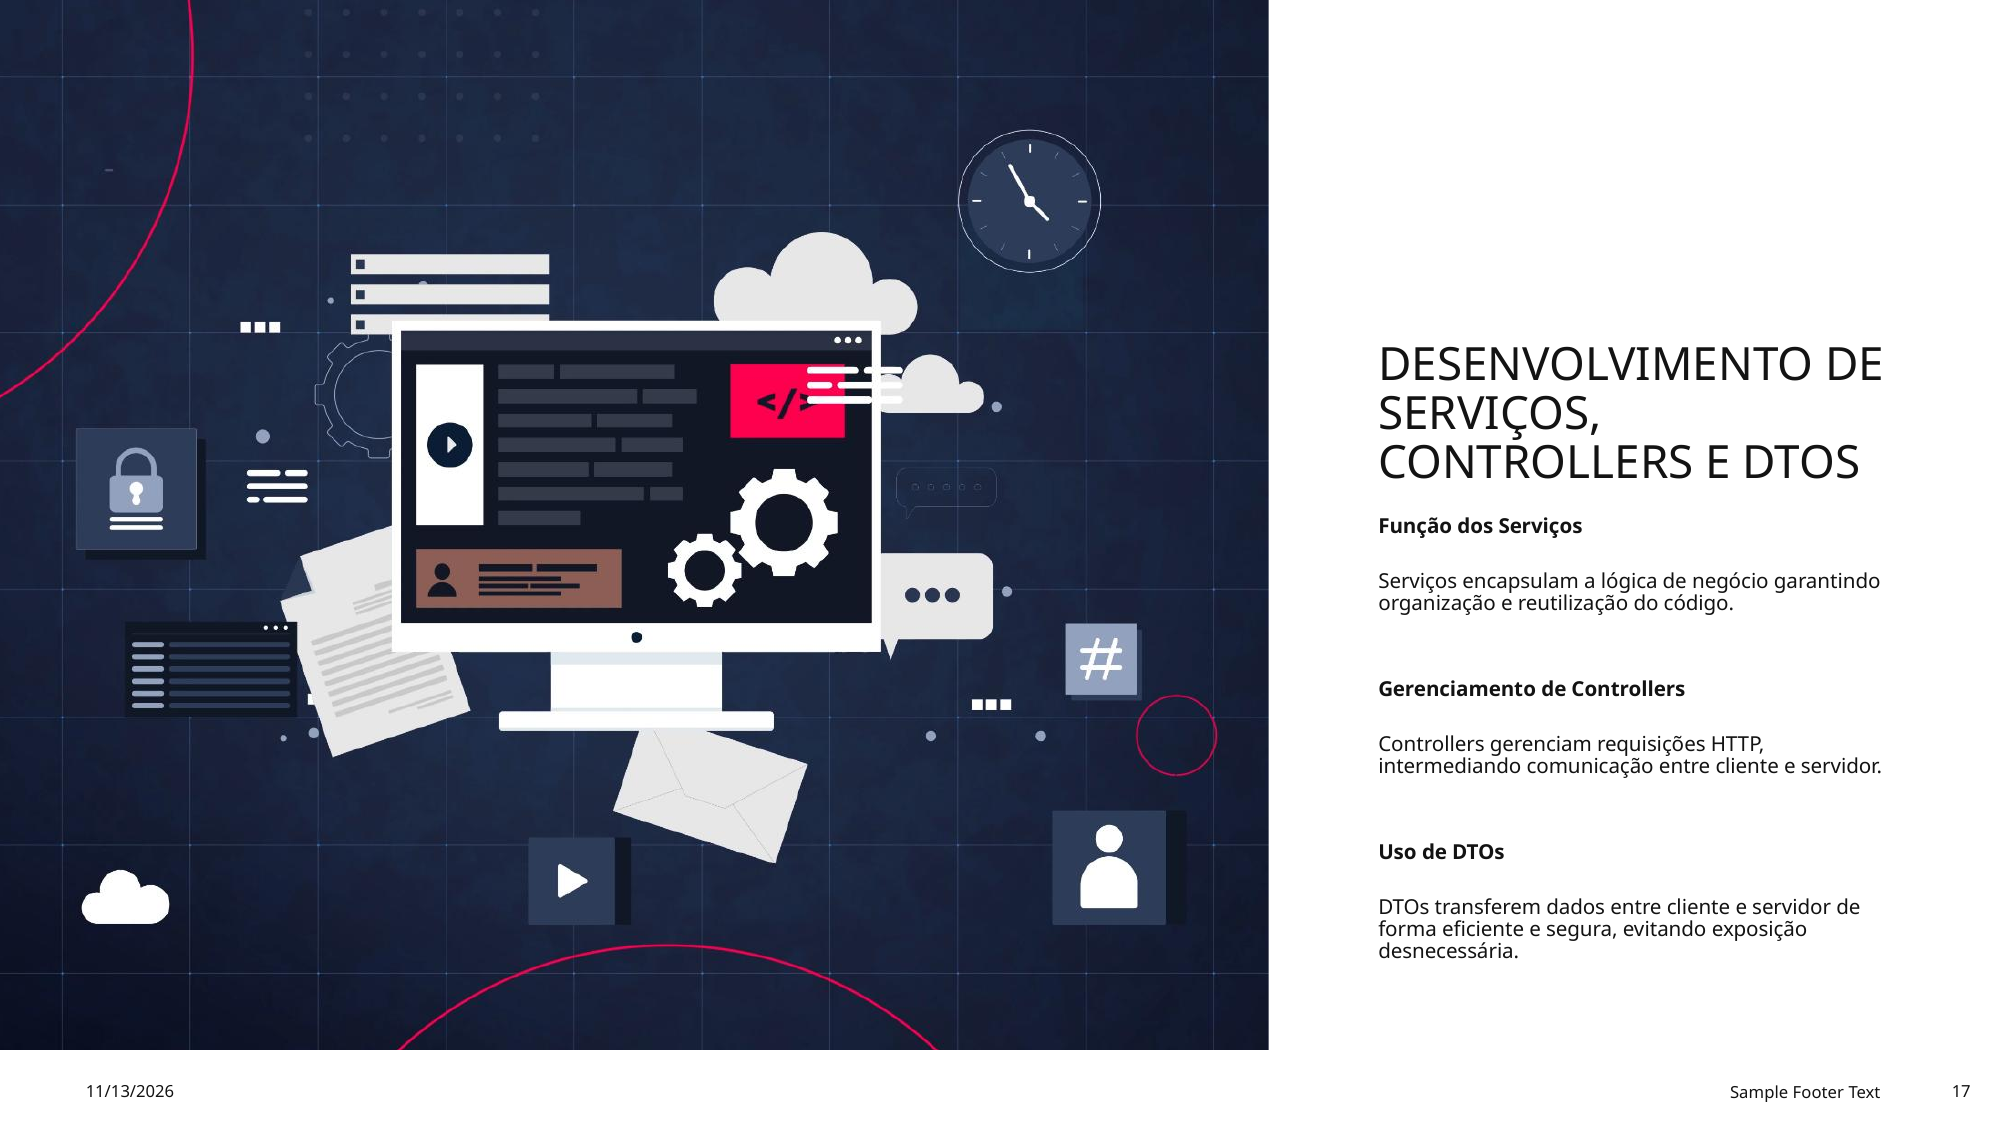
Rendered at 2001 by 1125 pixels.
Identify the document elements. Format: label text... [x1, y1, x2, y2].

footer Sample Footer Text [1458, 1064, 1896, 1120]
title Desenvolvimento de serviços, controllers e DTOs [1363, 176, 1901, 497]
text_box Função dos Serviços Serviços encapsulam a lógica de negócio garantindo organização e reutilização do código. Gerenciamento de Controllers Controllers gerenciam requisições HTTP, intermediando comunicação entre cliente e servidor. Uso de DTOs DTOs transferem dados entre cliente e servidor de forma eficiente e segura, evitando exposição desnecessária. [1363, 508, 1901, 993]
slide_number 17 [1910, 1064, 1986, 1120]
picture [0, 0, 1269, 1050]
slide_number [70, 1064, 537, 1120]
